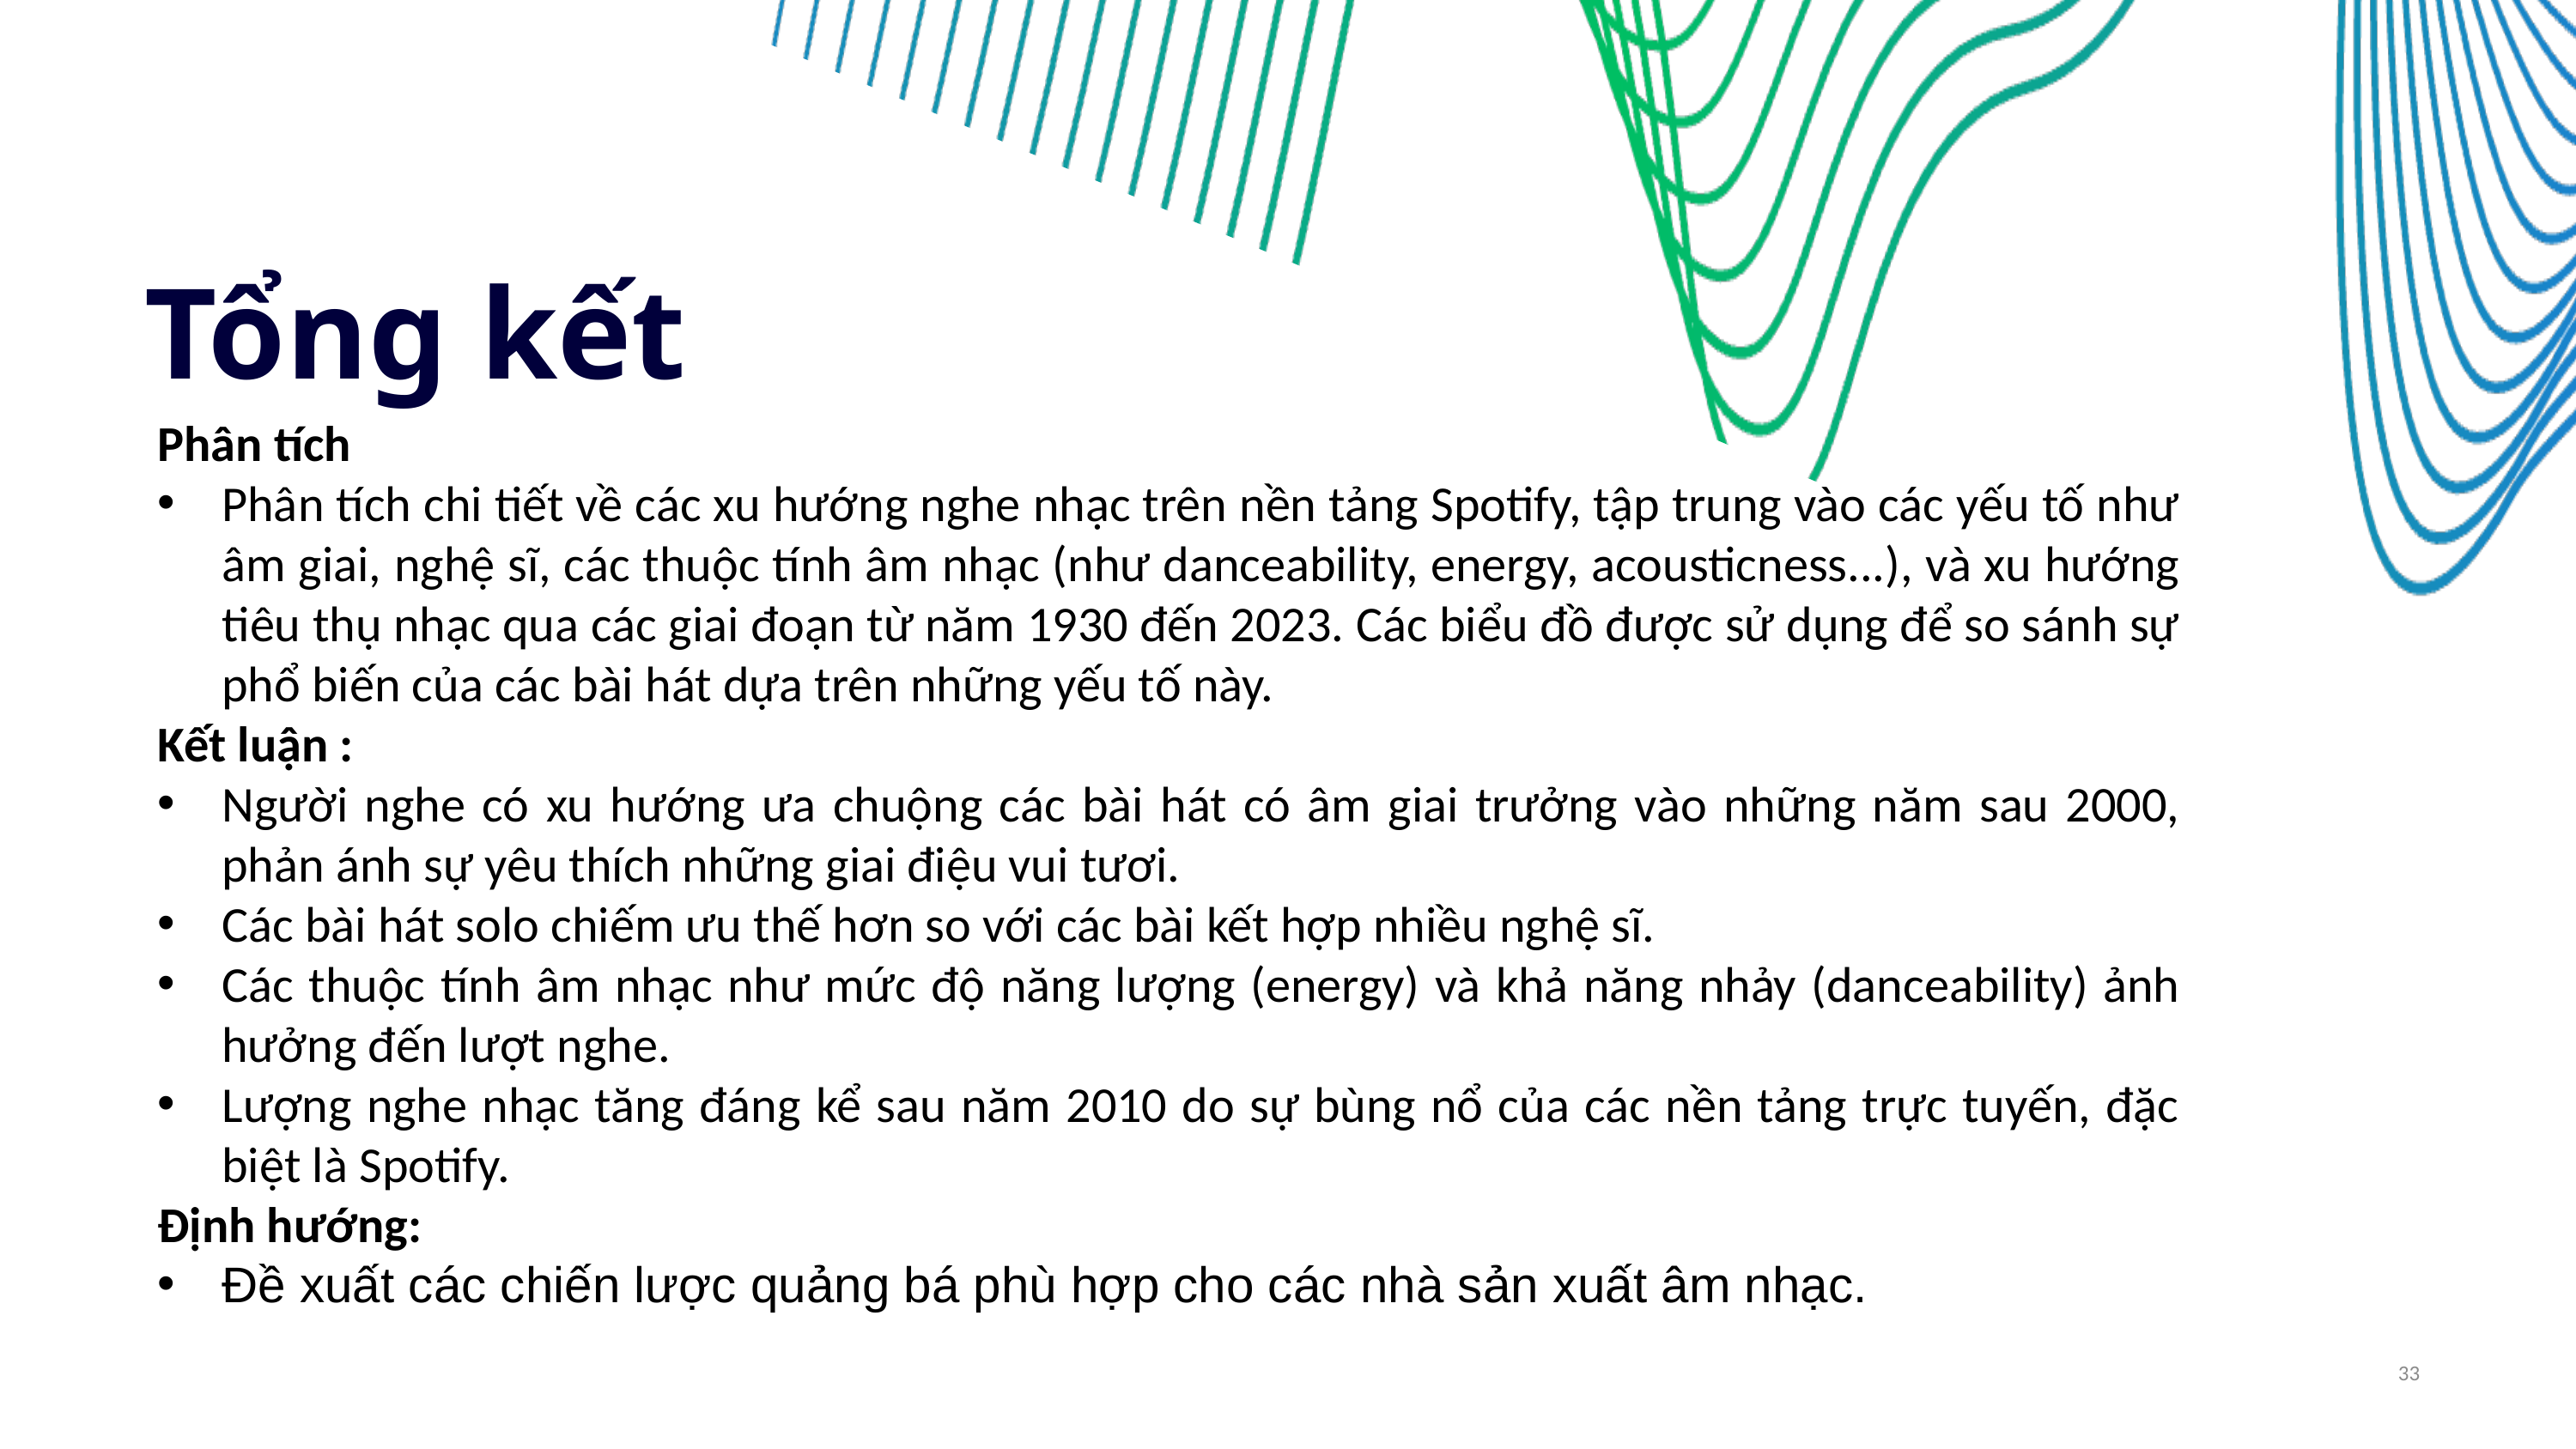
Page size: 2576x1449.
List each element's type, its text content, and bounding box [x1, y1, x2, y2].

text_box [664, 0, 2576, 800]
text_box Tổng kết [144, 253, 1608, 404]
text_box Phân tích Phân tích chi tiết về các xu hướng nghe nhạc trên nền tảng Spotify, tập trung vào các yếu tố như âm giai, nghệ sĩ, các thuộc tính âm nhạc (như danceability, energy, acousticness...), và xu hướng tiêu thụ nhạc qua các giai đoạn từ năm 1930 đến 2023. Các biểu đồ được sử dụng để so sánh sự phổ biến của các bài hát dựa trên những yếu tố này. Kết luận : Người nghe có xu hướng ưa chuộng các bài hát có âm giai trưởng vào những năm sau 2000, phản ánh sự yêu thích những giai điệu vui tươi. Các bài hát solo chiếm ưu thế hơn so với các bài kết hợp nhiều nghệ sĩ. Các thuộc tính âm nhạc như mức độ năng lượng (energy) và khả năng nhảy (danceability) ảnh hưởng đến lượt nghe. Lượng nghe nhạc tăng đáng kể sau năm 2010 do sự bùng nổ của các nền tảng trực tuyến, đặc biệt là Spotify. Định hướng: Đề xuất các chiến lược quảng bá phù hợp cho các nhà sản xuất âm nhạc. [144, 404, 2194, 1358]
slide_number 33 [2132, 1346, 2433, 1398]
